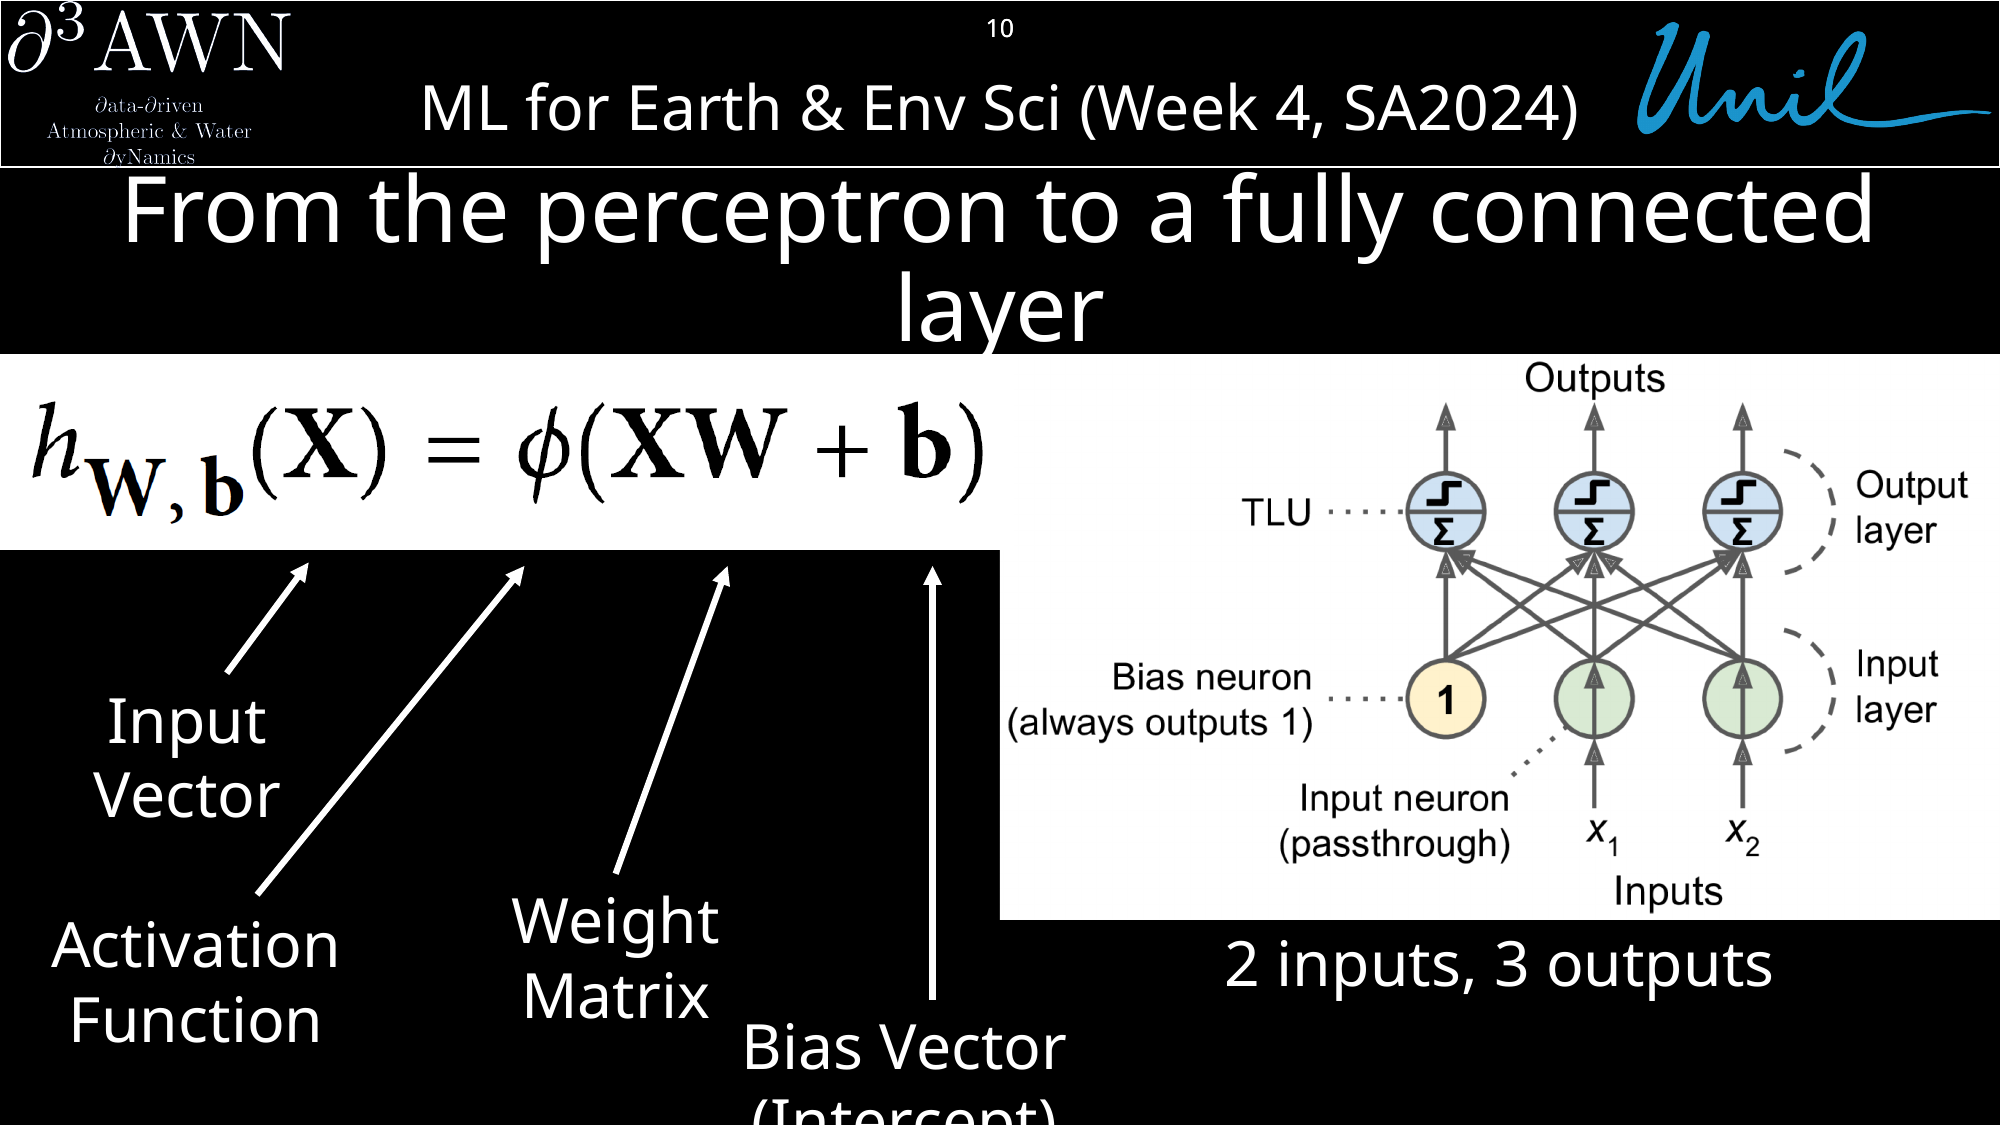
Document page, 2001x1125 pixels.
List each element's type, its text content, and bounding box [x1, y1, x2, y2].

text_box Weight Matrix [417, 874, 815, 1039]
text_box Input Vector [0, 673, 257, 838]
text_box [615, 565, 728, 874]
slide_number 10 [774, 0, 1225, 60]
text_box 2 inputs, 3 outputs [999, 920, 2000, 1007]
title From the perceptron to a fully connected layer [0, 171, 2000, 354]
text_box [226, 562, 309, 674]
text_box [257, 565, 525, 895]
picture [0, 354, 2000, 920]
picture [0, 0, 298, 168]
text_box Activation Function [0, 897, 393, 1062]
picture [1609, 22, 2000, 145]
text_box Bias Vector (Intercept) [579, 999, 1230, 1125]
